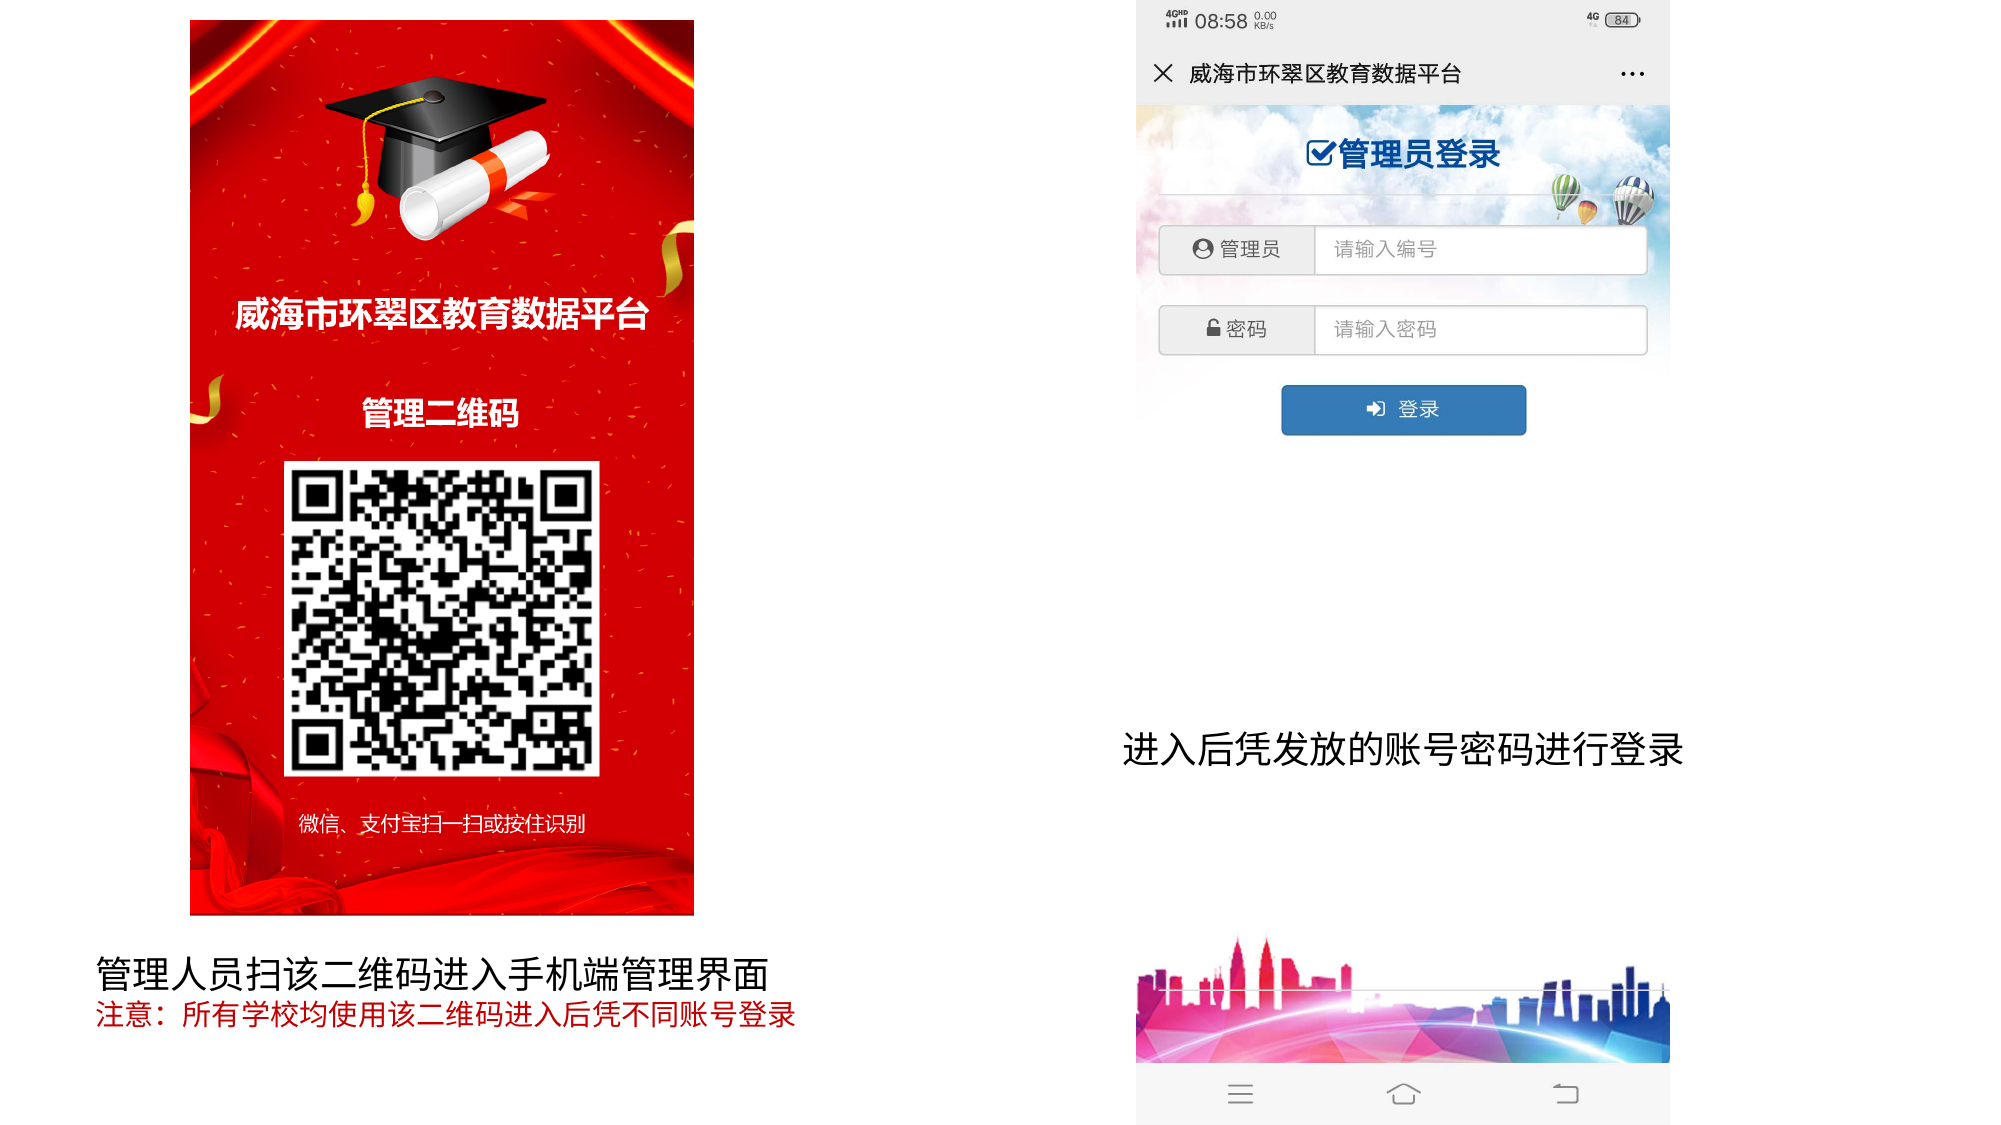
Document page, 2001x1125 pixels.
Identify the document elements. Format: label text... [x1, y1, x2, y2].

picture [1136, 0, 1670, 1125]
text_box 管理人员扫该二维码进入手机端管理界面 注意：所有学校均使用该二维码进入后凭不同账号登录 [80, 943, 812, 1039]
text_box 进入后凭发放的账号密码进行登录 [1670, 718, 1700, 778]
text_box 进入后凭发放的账号密码进行登录 [1107, 718, 1136, 778]
picture [190, 20, 694, 916]
